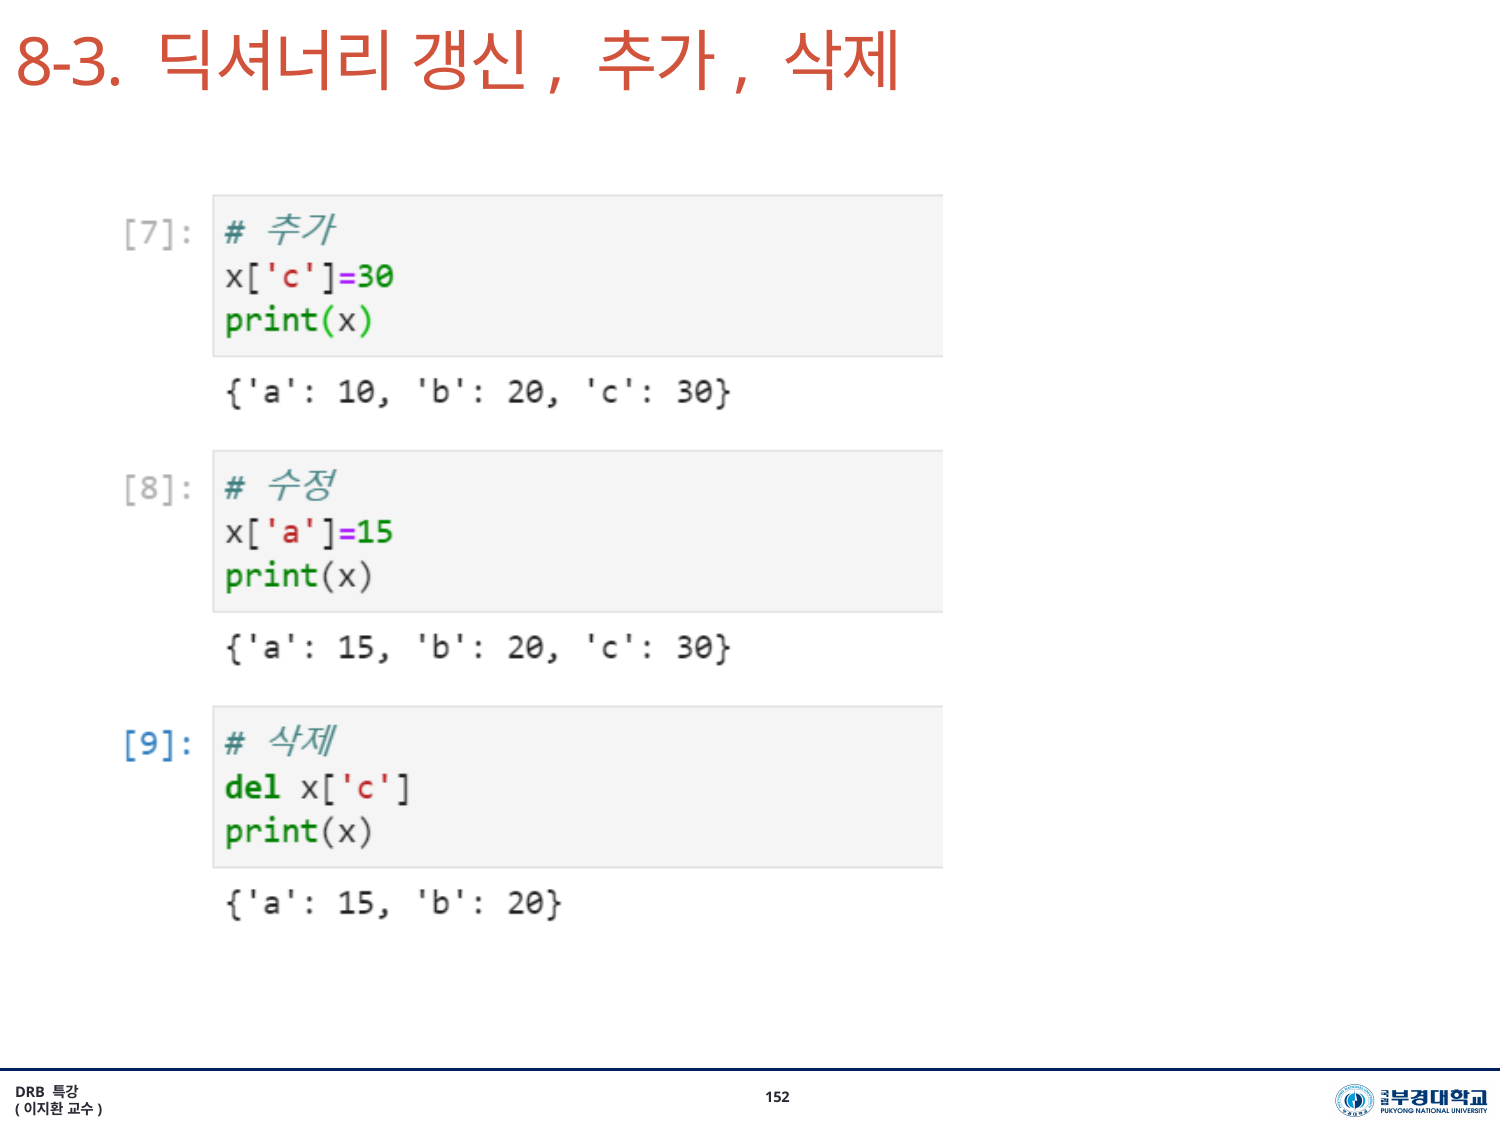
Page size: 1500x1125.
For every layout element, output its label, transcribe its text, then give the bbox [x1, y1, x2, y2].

picture [91, 165, 943, 951]
picture [1330, 1079, 1495, 1121]
title 8-3. 딕셔너리 갱신, 추가, 삭제 [0, 1, 1500, 116]
slide_number DRB 특강 (이지환 교수) [0, 1082, 303, 1118]
